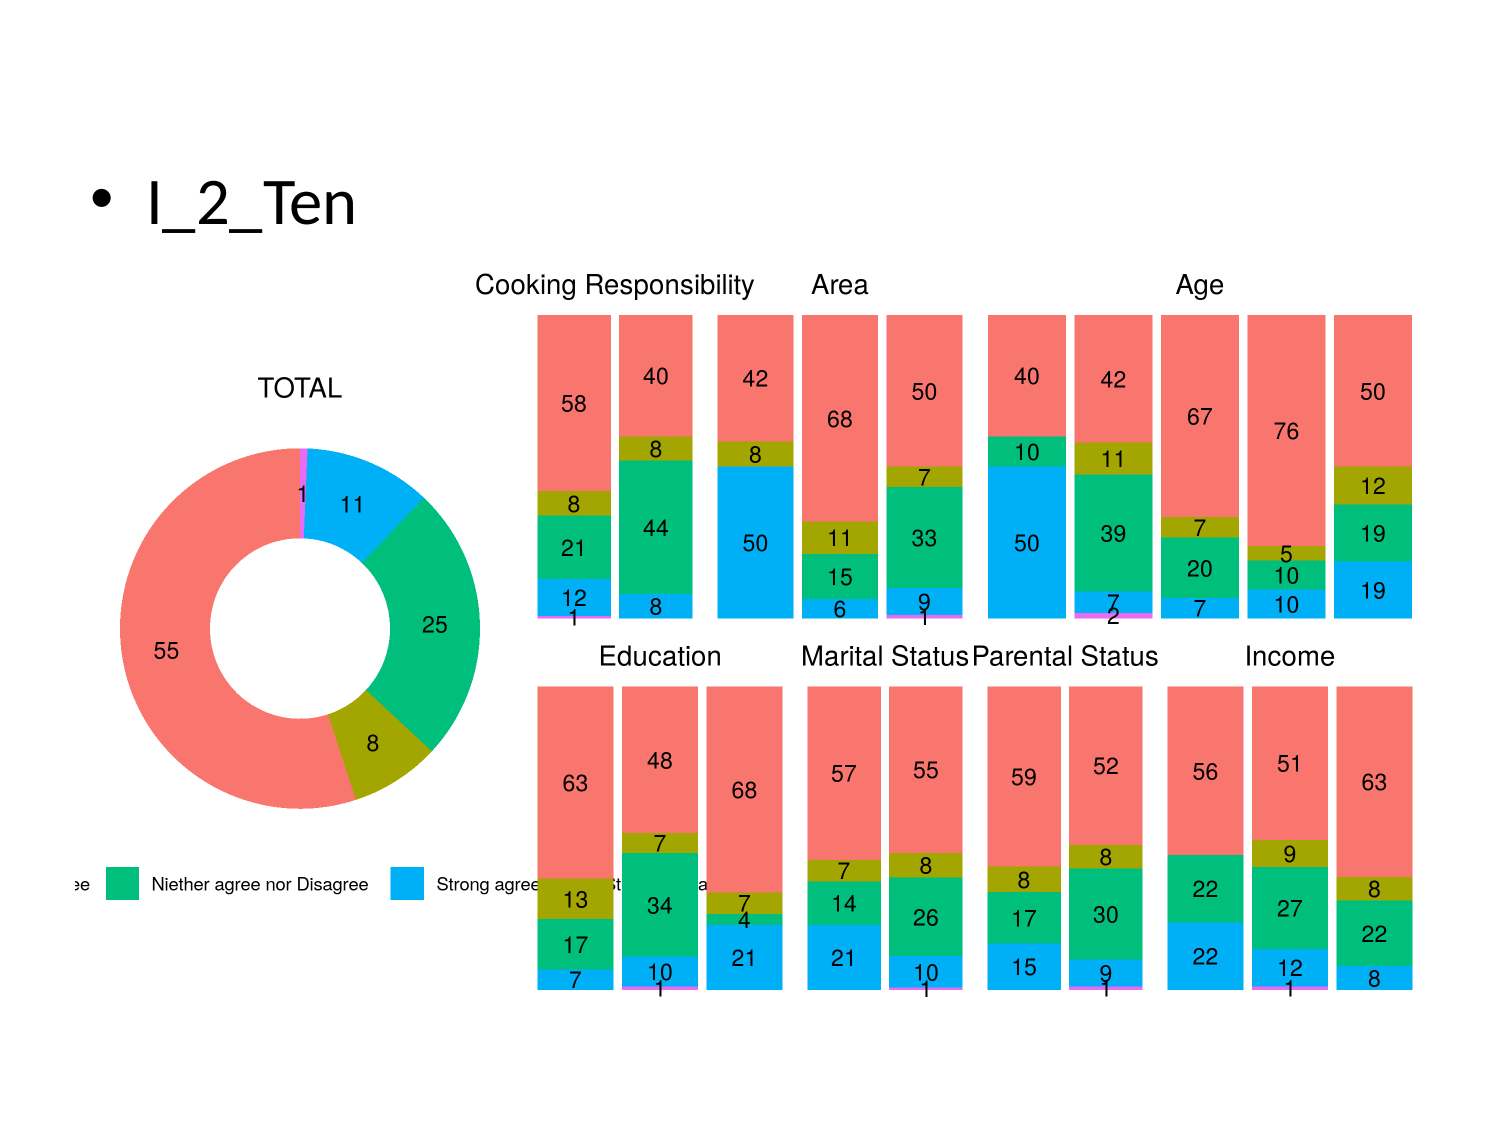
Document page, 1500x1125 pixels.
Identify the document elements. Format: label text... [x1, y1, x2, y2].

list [74, 262, 1426, 1006]
list I_2_Ten [75, 149, 675, 260]
